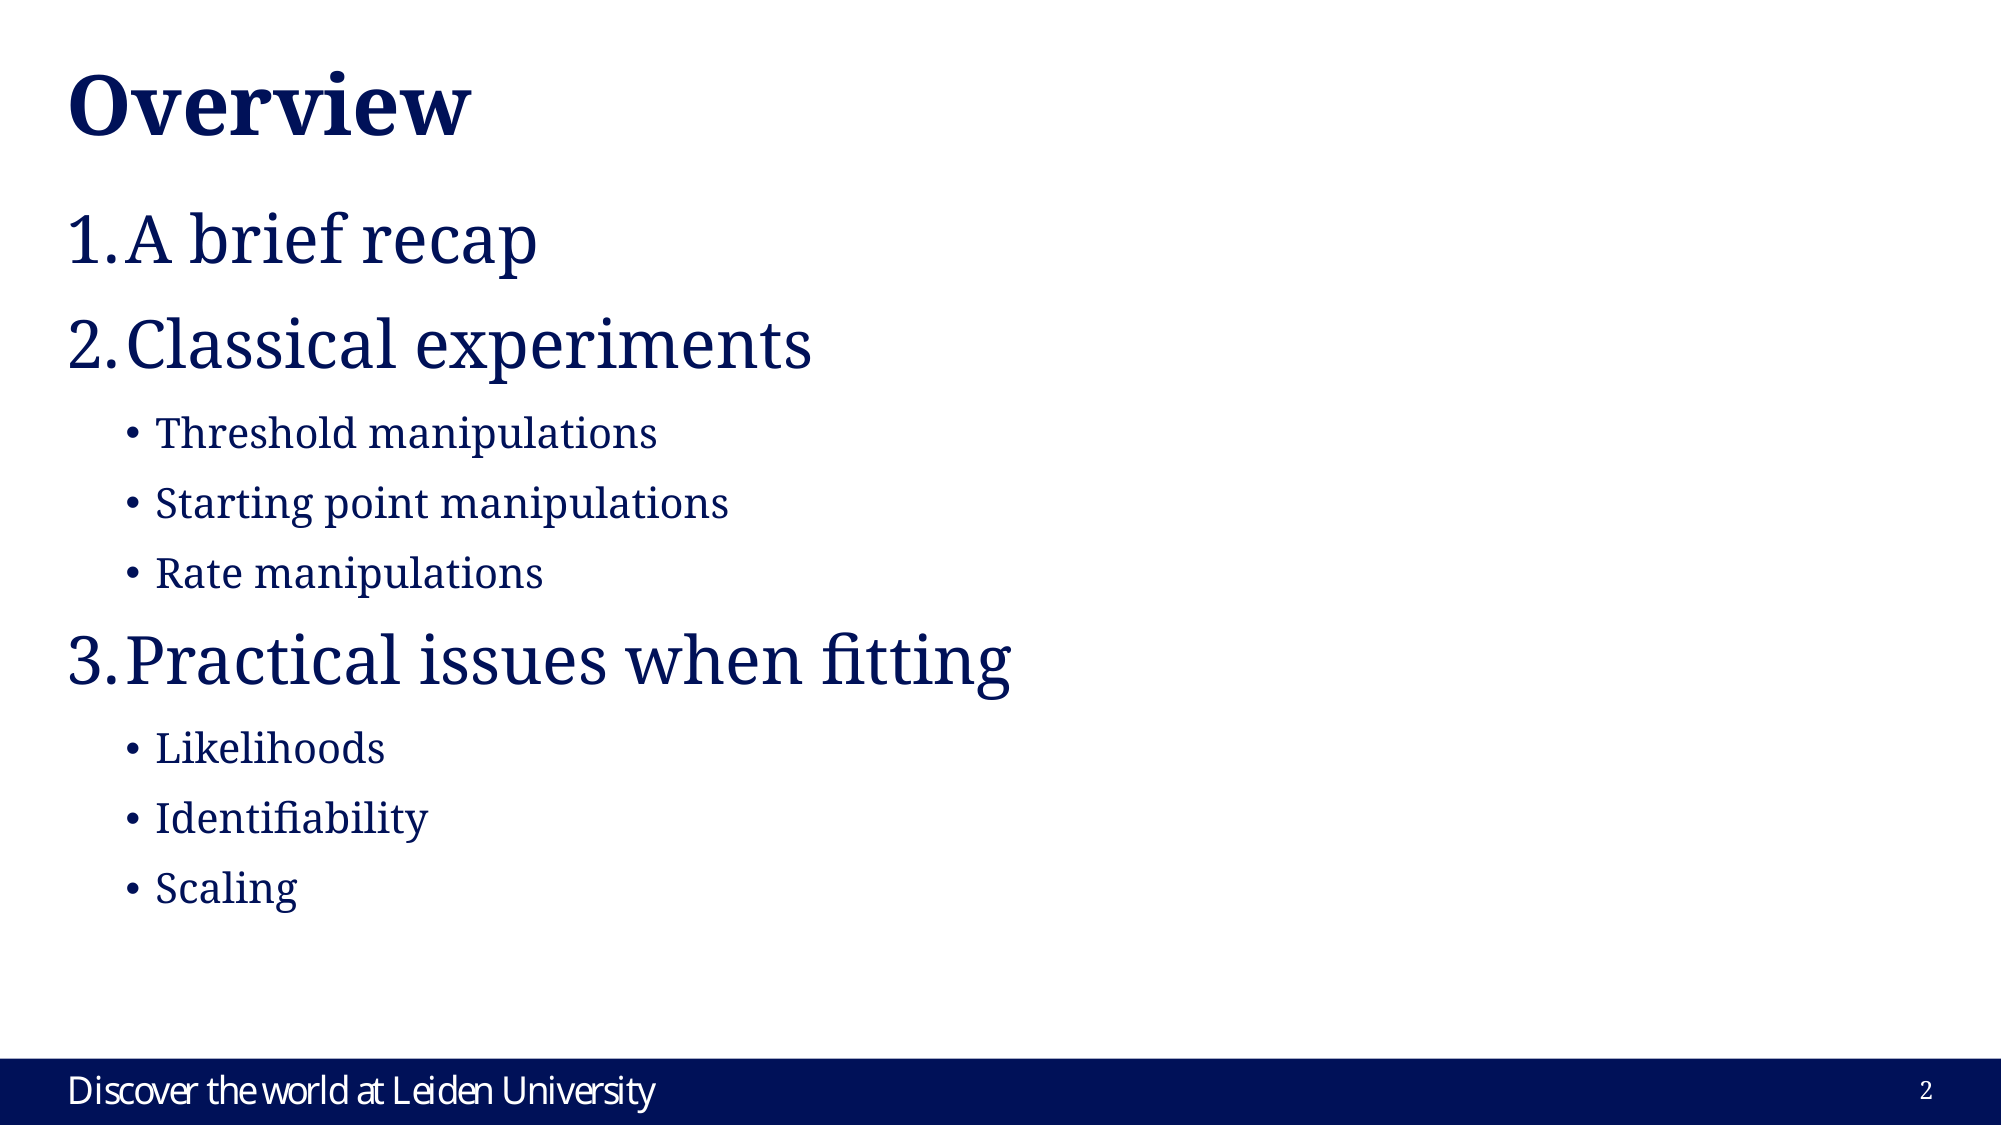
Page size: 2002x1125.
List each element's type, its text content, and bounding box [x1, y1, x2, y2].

title Overview [66, 66, 1935, 138]
slide_number 2 [1498, 1061, 1949, 1122]
list A brief recap Classical experiments Threshold manipulations Starting point manipulations Rate manipulations Practical issues when fitting Likelihoods Identifiability Scaling [66, 205, 1190, 993]
